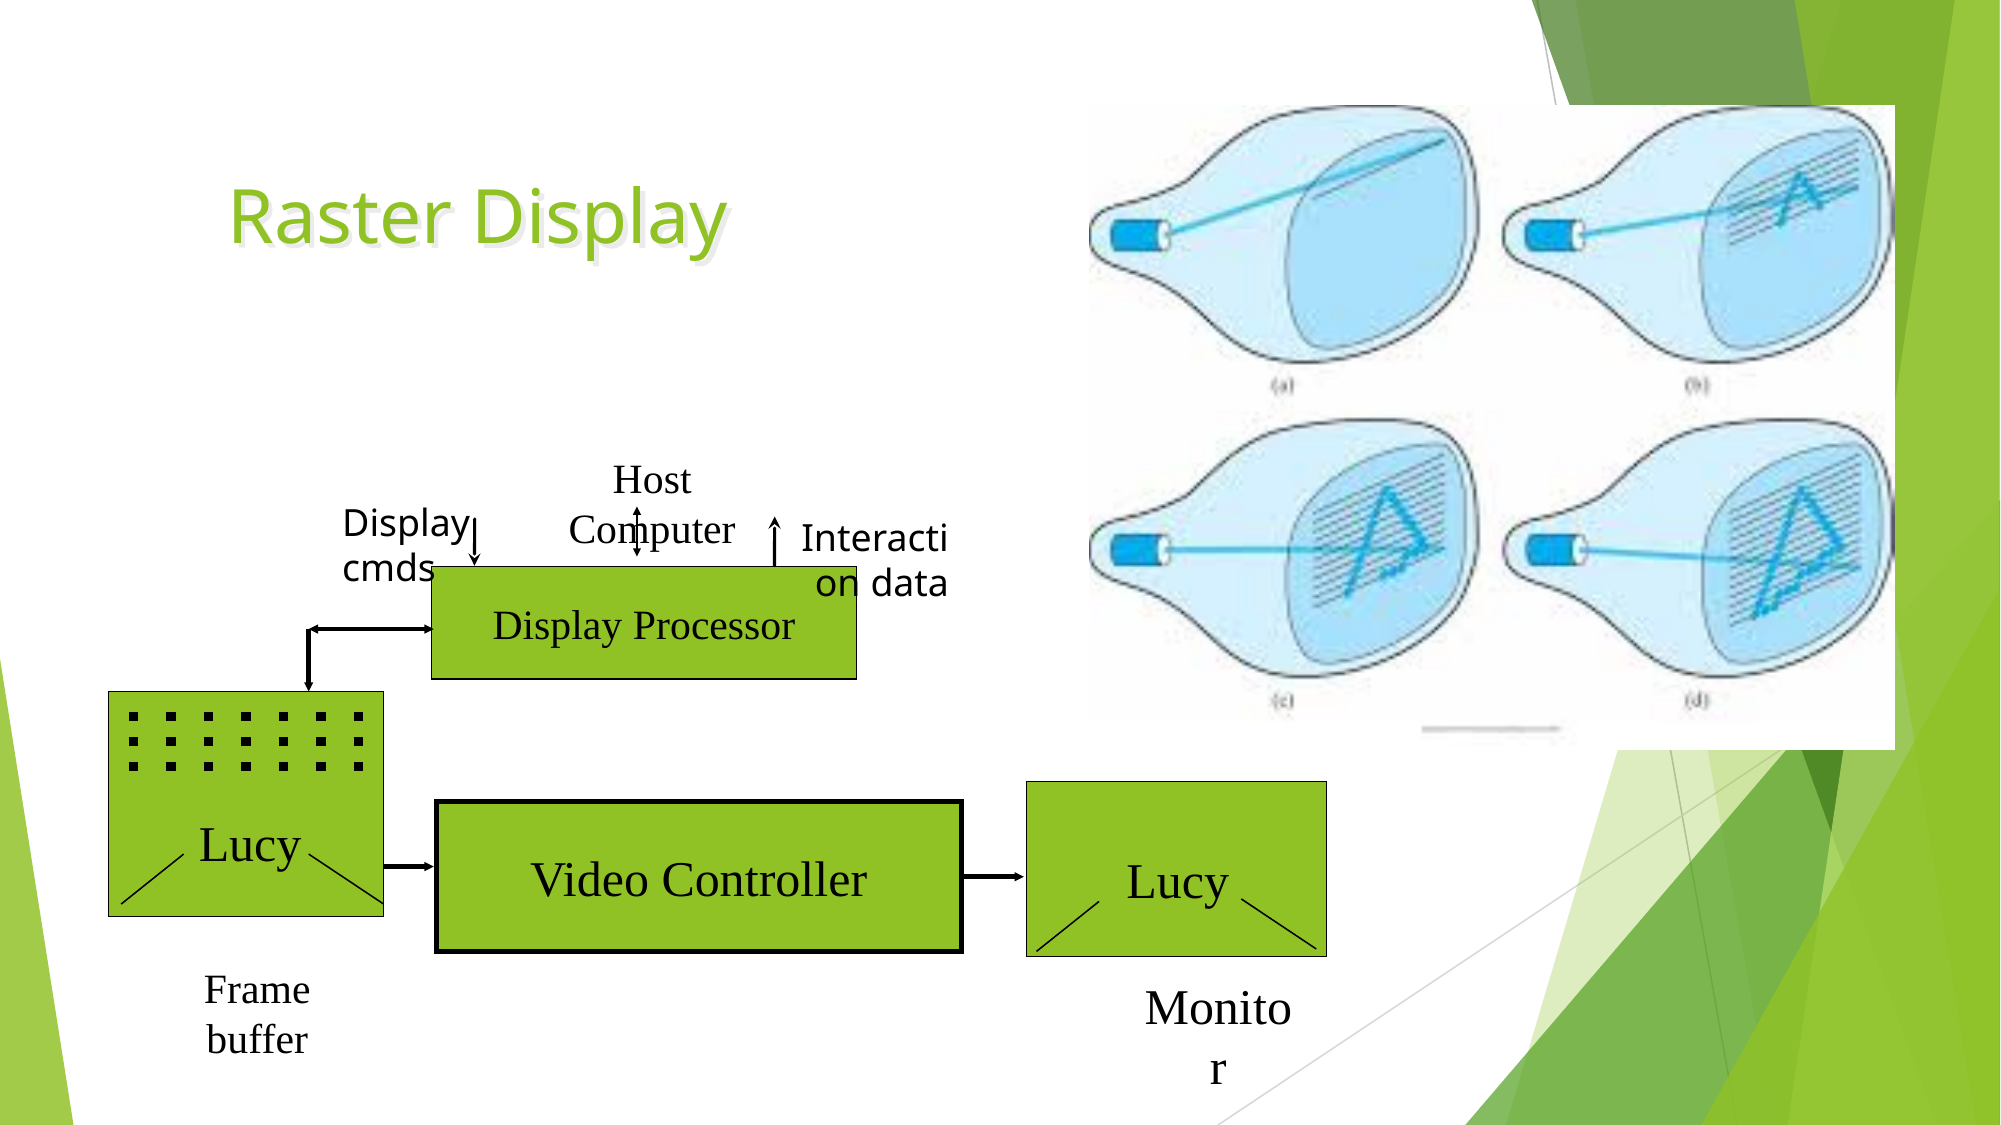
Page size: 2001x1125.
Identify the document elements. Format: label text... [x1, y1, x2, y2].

title Raster Display [212, 161, 834, 375]
picture [1089, 105, 1895, 751]
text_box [108, 444, 1327, 1042]
